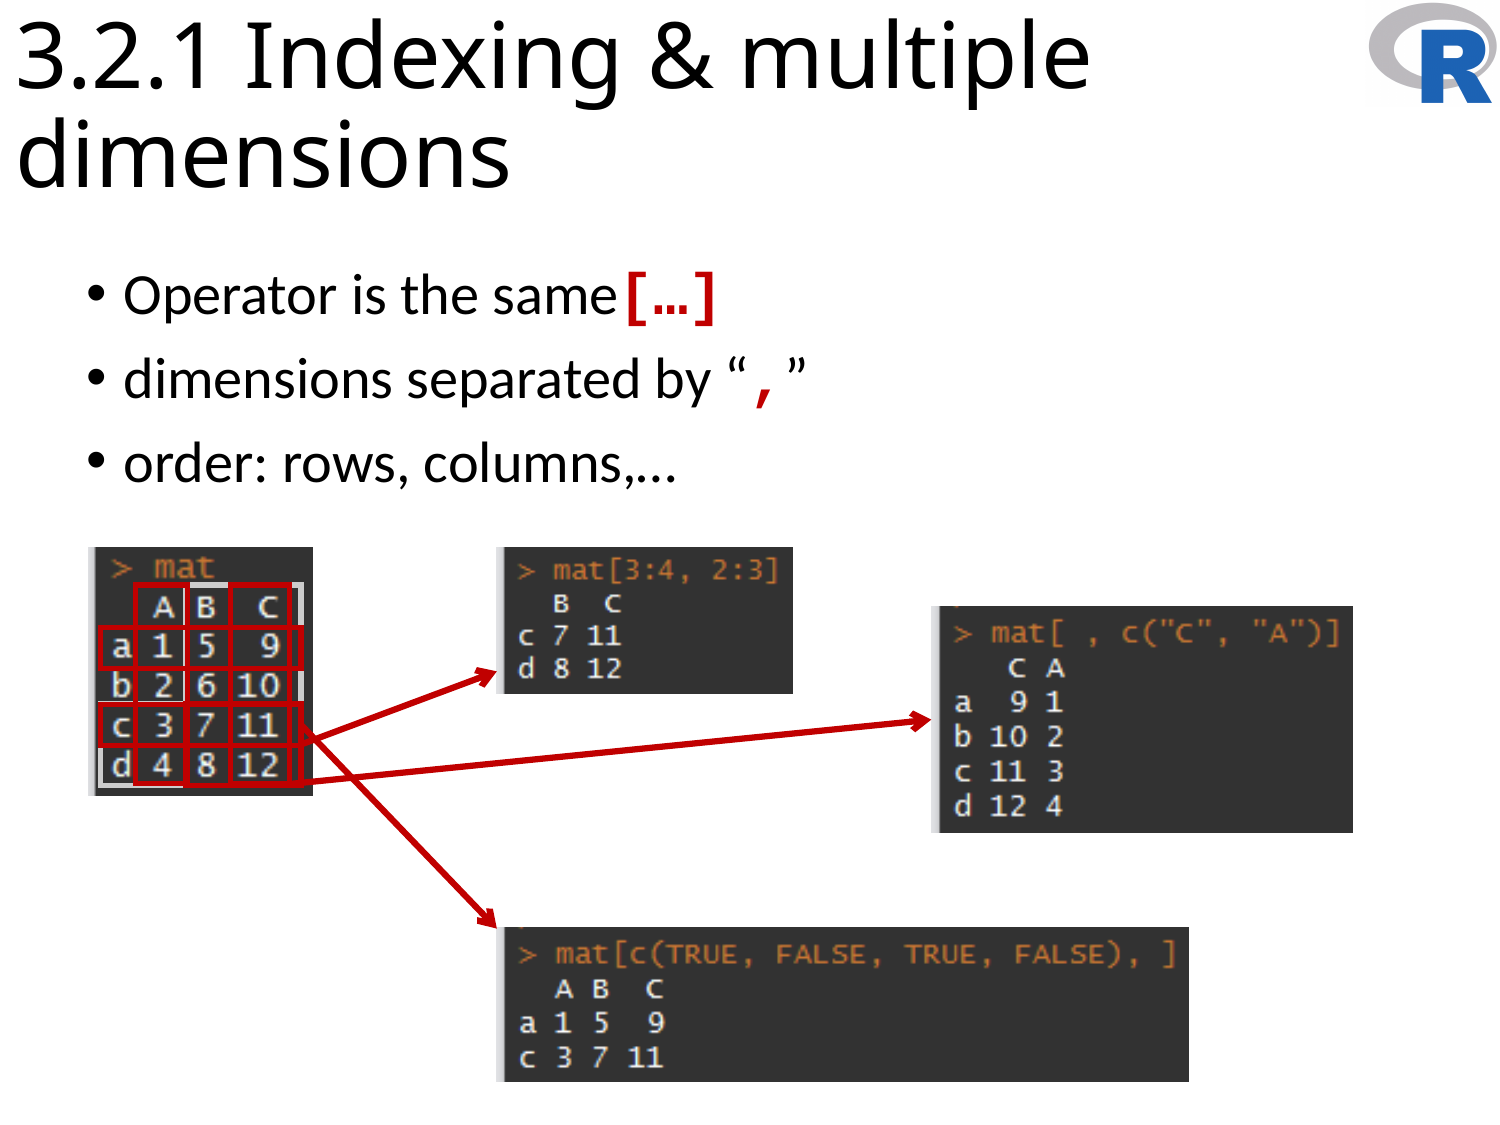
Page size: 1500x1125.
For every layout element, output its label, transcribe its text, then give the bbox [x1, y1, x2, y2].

picture [88, 547, 100, 796]
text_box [100, 627, 1189, 1082]
text_box 3.2.1 Indexing & multiple dimensions [0, 0, 1500, 218]
picture [1365, 0, 1500, 107]
list Operator is the same[…] dimensions separated by “,” order: rows, columns,… [71, 256, 1366, 515]
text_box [100, 547, 793, 627]
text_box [135, 584, 1353, 833]
